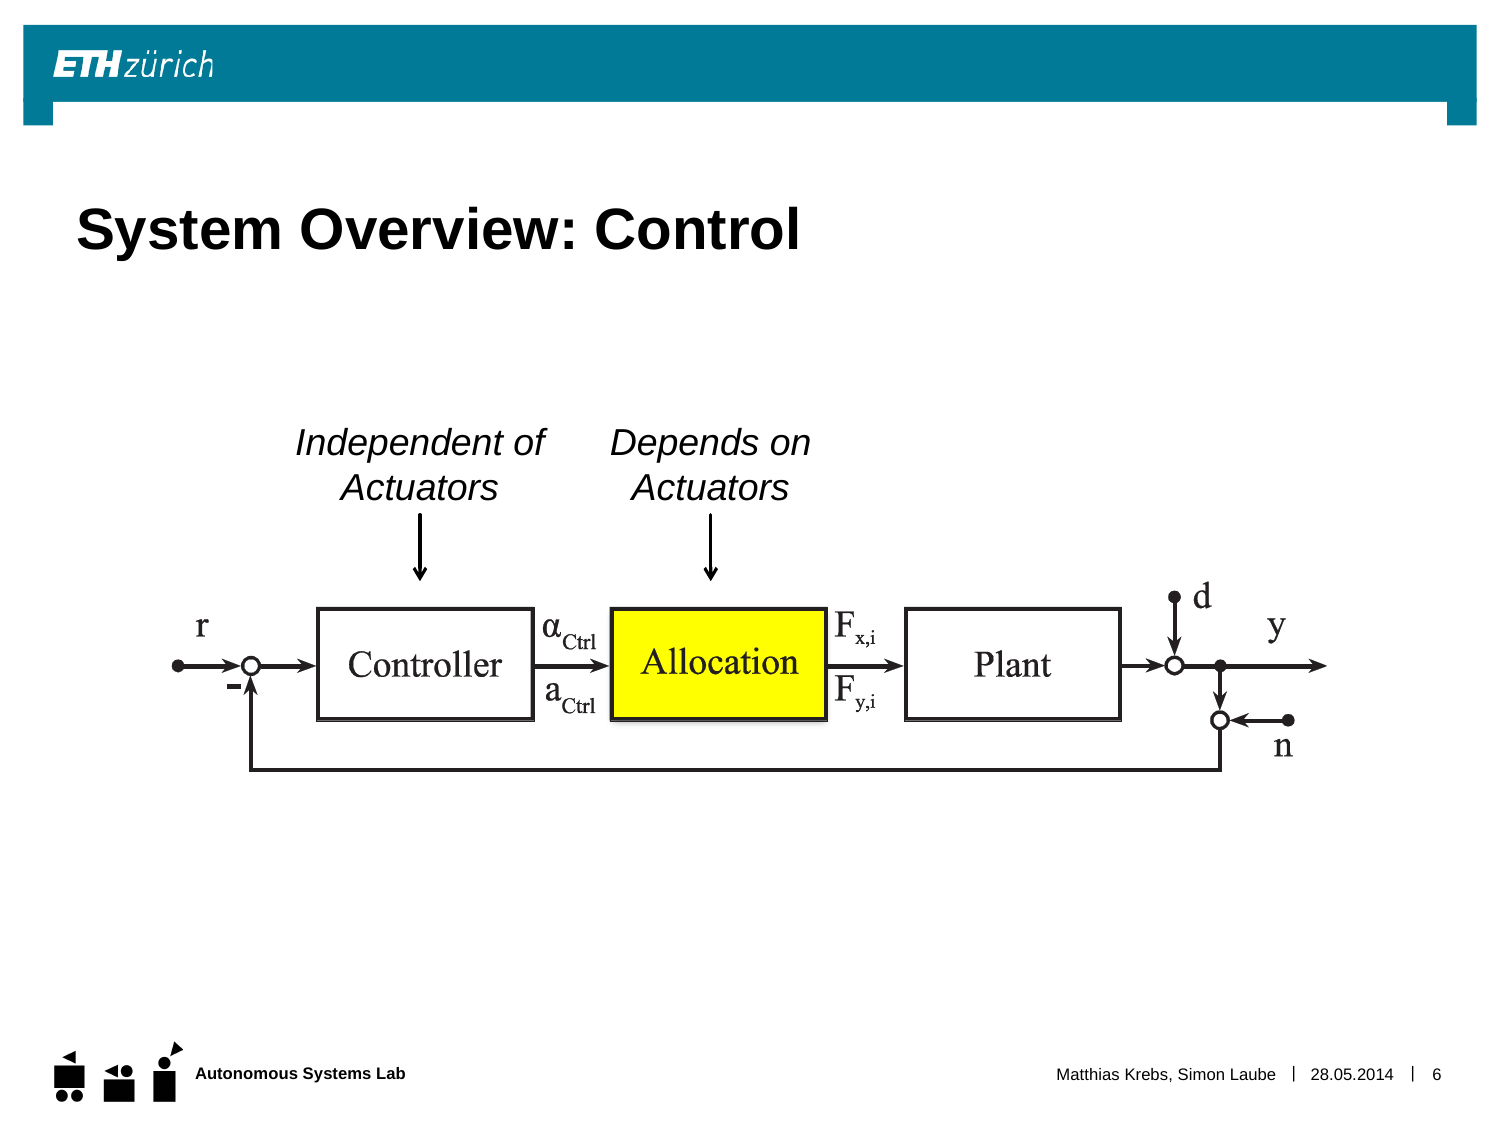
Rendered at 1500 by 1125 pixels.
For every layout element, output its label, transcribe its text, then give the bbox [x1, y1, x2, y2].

footer Matthias Krebs, Simon Laube [750, 1034, 1277, 1112]
text_box Depends on Actuators [571, 410, 851, 516]
text_box Independent of Actuators [280, 410, 560, 516]
title System Overview: Control [53, 101, 1447, 262]
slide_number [1302, 1034, 1403, 1112]
slide_number 6 [1415, 1034, 1459, 1112]
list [171, 580, 1329, 774]
